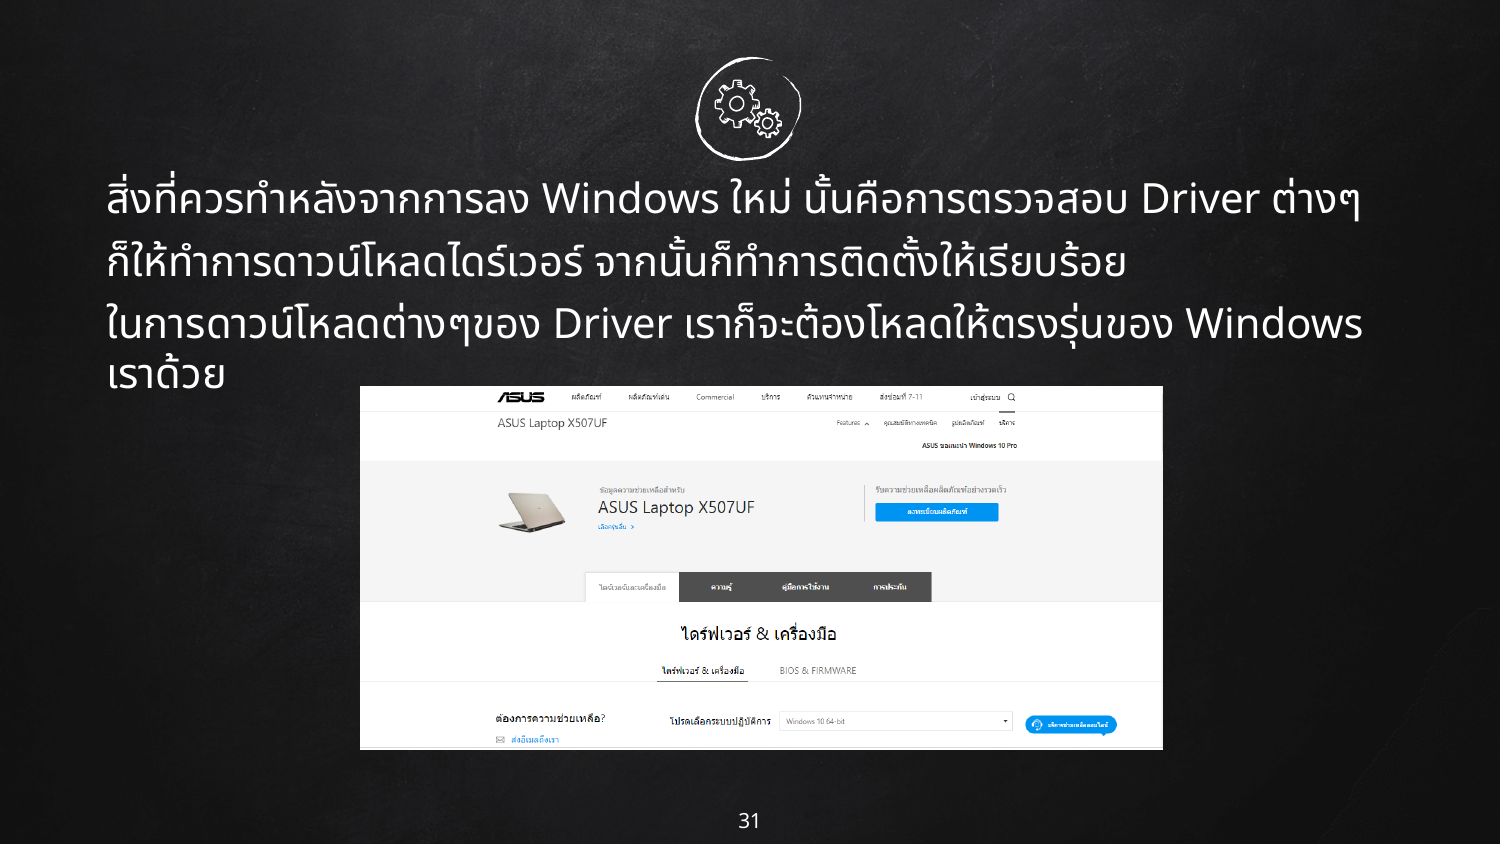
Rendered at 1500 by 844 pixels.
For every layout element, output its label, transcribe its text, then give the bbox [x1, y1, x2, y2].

slide_number 31 [705, 792, 795, 844]
text_box [695, 56, 802, 161]
picture [0, 0, 1500, 844]
picture [359, 386, 1163, 750]
text_box [714, 79, 782, 139]
list สิ่งที่ควรทำหลังจากการลง Windows ใหม่ นั้นคือการตรวจสอบ Driver ต่างๆ ก็ให้ทำการดาวน์โหลดไดร์เวอร์ จากนั้นก็ทำการติดตั้งให้เรียบร้อย ในการดาวน์โหลดต่างๆของ Driver เราก็จะต้องโหลดให้ตรงรุ่นของ Windows เราด้วย [75, 32, 1425, 800]
